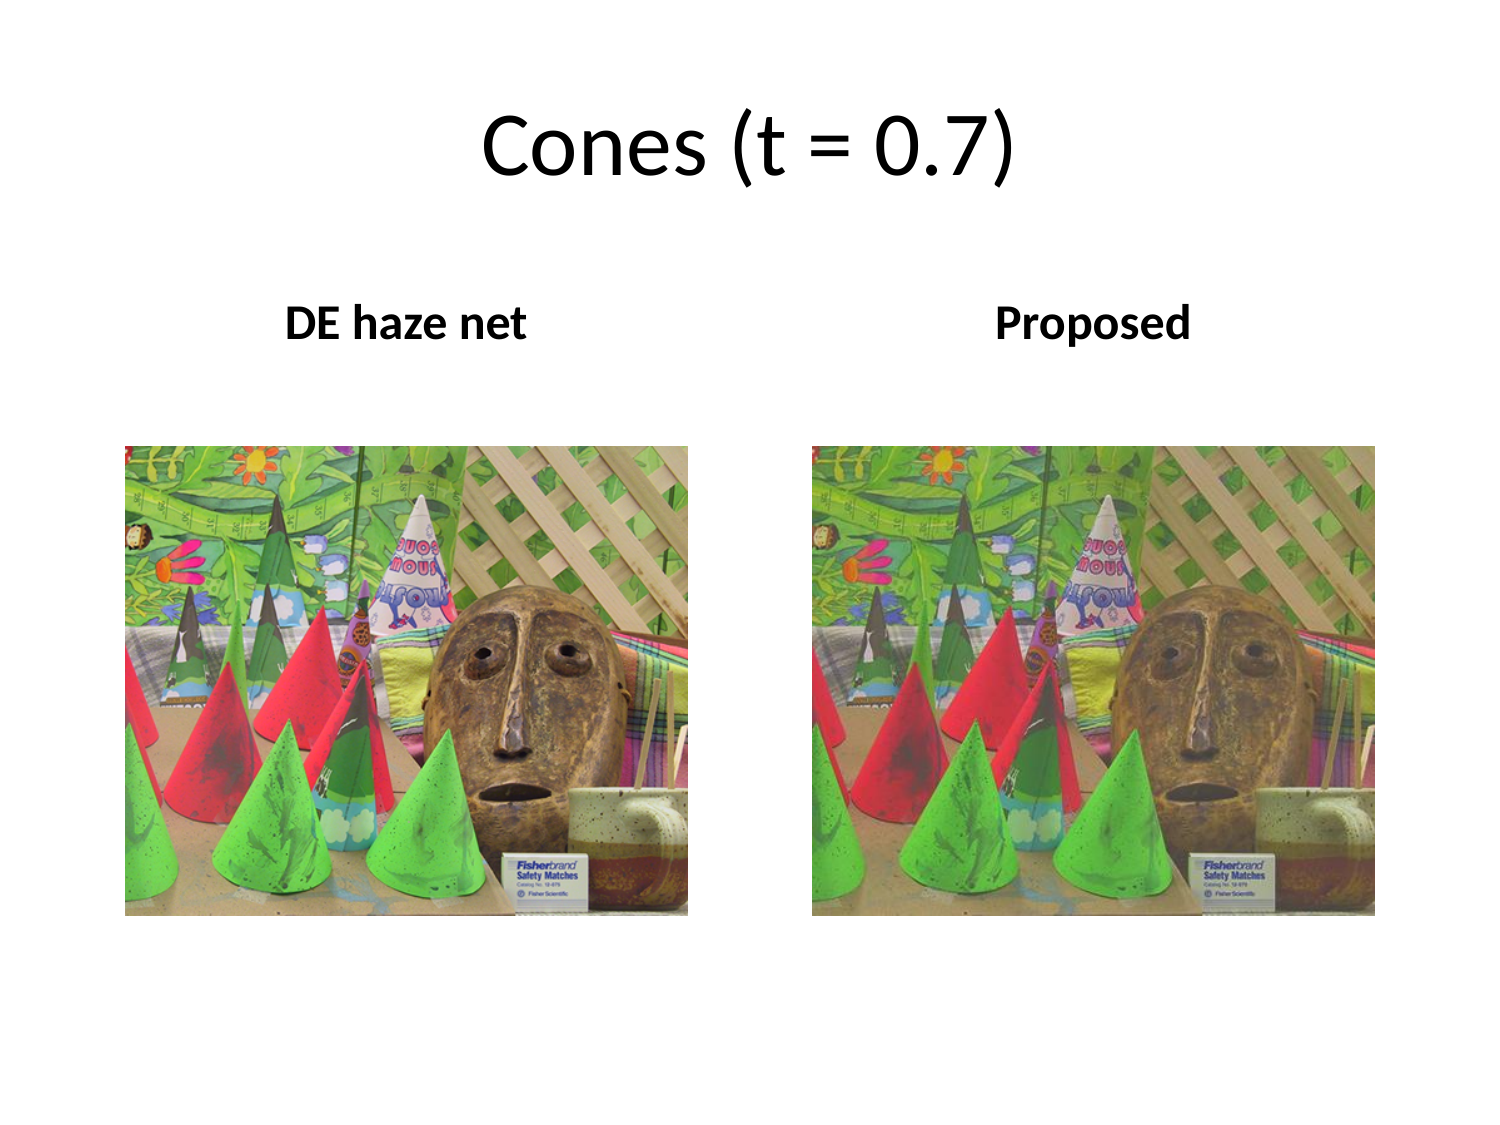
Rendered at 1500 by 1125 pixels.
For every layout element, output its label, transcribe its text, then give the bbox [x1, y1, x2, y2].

list Proposed [761, 251, 1425, 357]
title Cones (t = 0.7) [75, 45, 1425, 233]
list DE haze net [75, 251, 738, 357]
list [811, 446, 1375, 916]
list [124, 446, 688, 916]
